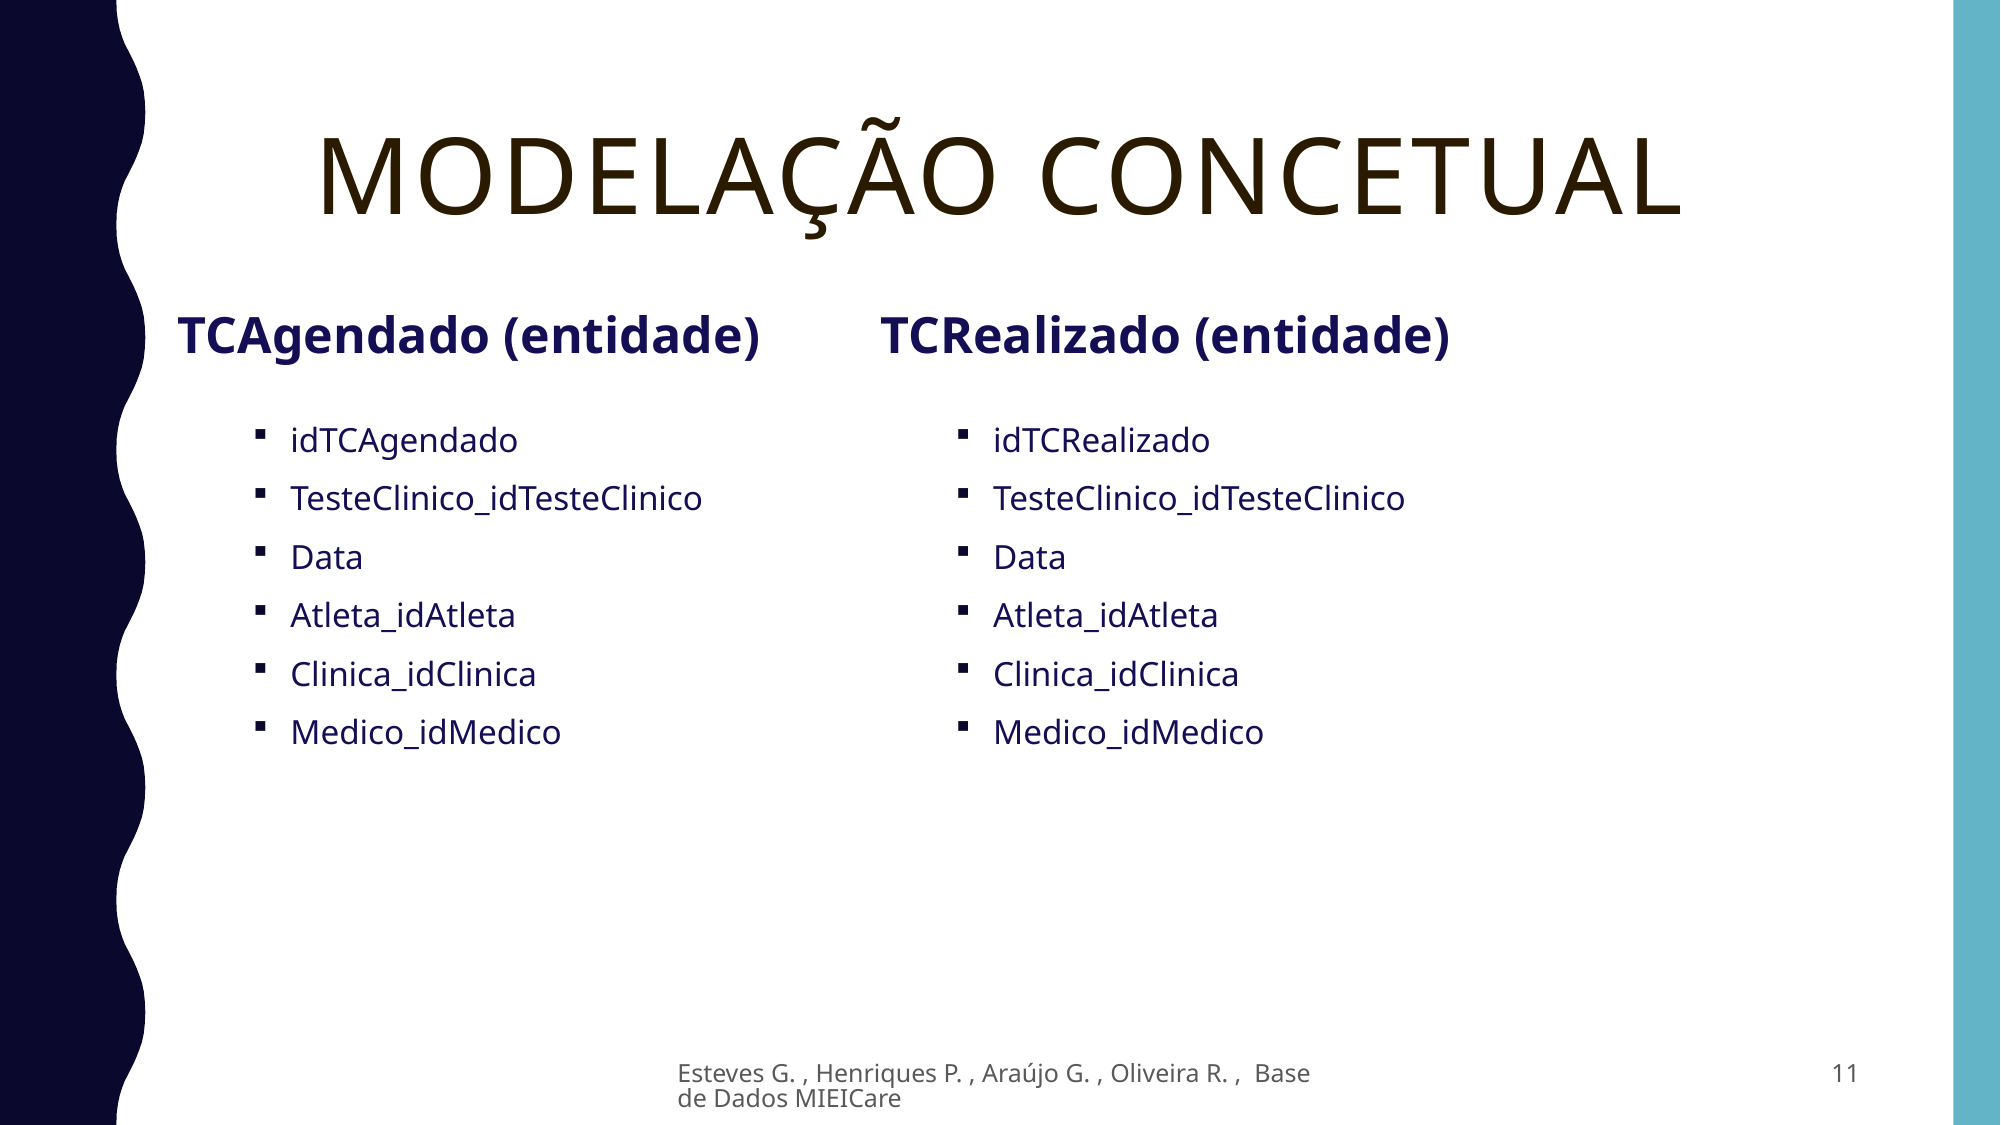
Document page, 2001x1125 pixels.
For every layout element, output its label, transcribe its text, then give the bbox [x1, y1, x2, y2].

slide_number 11 [1412, 1045, 1875, 1103]
footer Esteves G. , Henriques P. , Araújo G. , Oliveira R. , Base de Dados MIEICare [662, 1045, 1338, 1103]
list TCAgendado (entidade) idTCAgendado TesteClinico_idTesteClinico Data Atleta_idAtleta Clinica_idClinica Medico_idMedico [162, 290, 800, 855]
text_box Modelação concetual [125, 62, 1875, 246]
text_box TCRealizado (entidade) idTCRealizado TesteClinico_idTesteClinico Data Atleta_idAtleta Clinica_idClinica Medico_idMedico [865, 290, 1503, 855]
